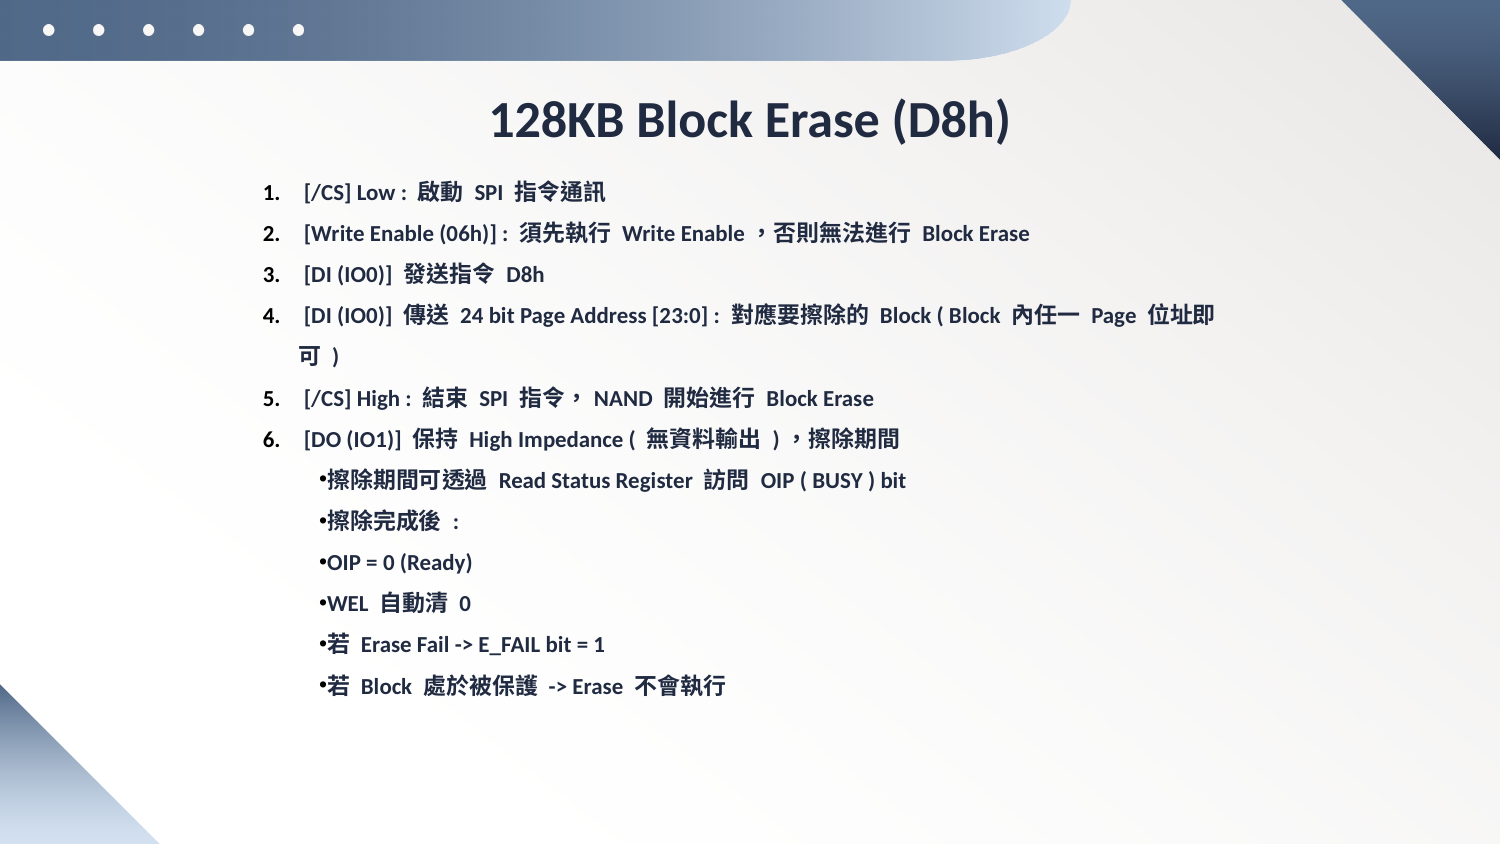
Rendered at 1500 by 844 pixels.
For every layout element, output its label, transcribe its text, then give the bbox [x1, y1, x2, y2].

picture [0, 0, 1500, 844]
text_box [/CS] Low : 啟動 SPI 指令通訊 [Write Enable (06h)] : 須先執行 Write Enable，否則無法進行 Block Erase [DI (IO0)] 發送指令 D8h [DI (IO0)] 傳送 24 bit Page Address [23:0] : 對應要擦除的 Block ( Block 內任一 Page 位址即可 ) [/CS] High : 結束 SPI 指令，NAND 開始進行 Block Erase [DO (IO1)] 保持 High Impedance ( 無資料輸出 )，擦除期間 擦除期間可透過 Read Status Register 訪問 OIP ( BUSY ) bit 擦除完成後 : OIP = 0 (Ready) WEL 自動清 0 若 Erase Fail -> E_FAIL bit = 1 若 Block 處於被保護 -> Erase 不會執行 [247, 156, 1252, 707]
title 128KB Block Erase (D8h) [118, 70, 1382, 157]
